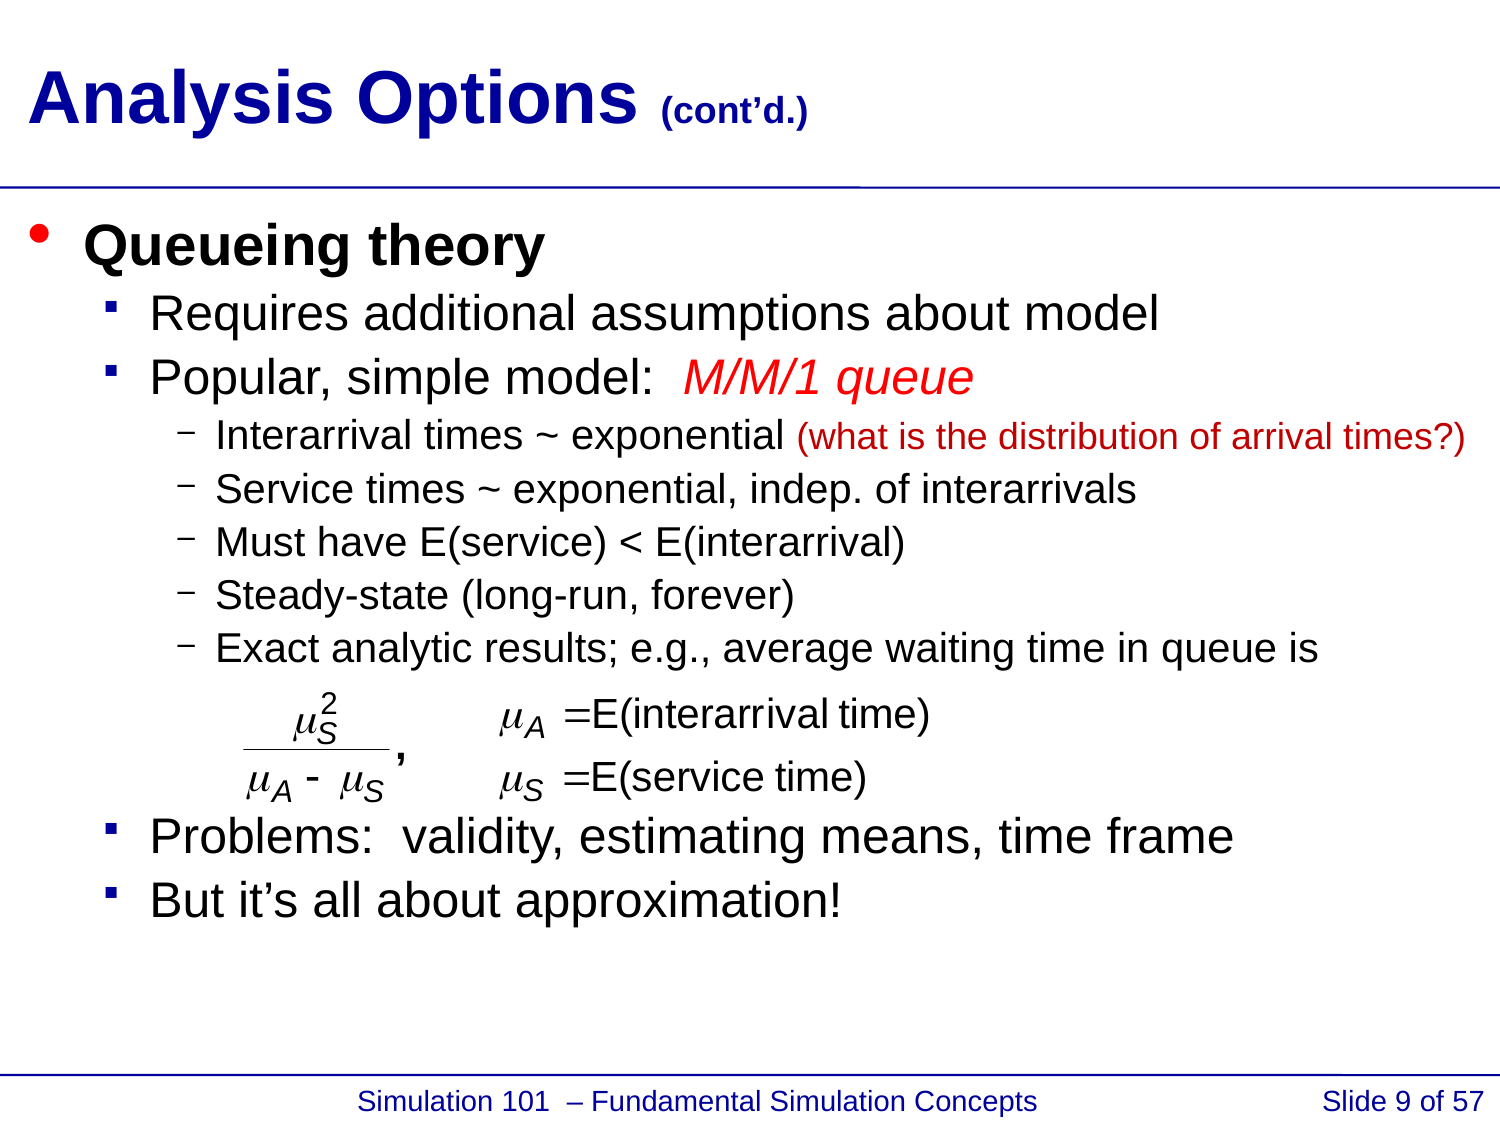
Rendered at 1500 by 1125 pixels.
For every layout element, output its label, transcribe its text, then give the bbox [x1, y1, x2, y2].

list Queueing theory Requires additional assumptions about model Popular, simple model: M/M/1 queue Interarrival times ~ exponential (what is the distribution of arrival times?) Service times ~ exponential, indep. of interarrivals Must have E(service) < E(interarrival) Steady-state (long-run, forever) Exact analytic results; e.g., average waiting time in queue is Problems: validity, estimating means, time frame But it’s all about approximation! [12, 200, 1488, 1063]
slide_number Slide 9 of 57 [1249, 1074, 1500, 1125]
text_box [240, 687, 934, 807]
slide_number [37, 1074, 488, 1125]
title Analysis Options (cont’d.) [12, 12, 1488, 175]
footer Simulation 101 – Fundamental Simulation Concepts [488, 1074, 1088, 1125]
